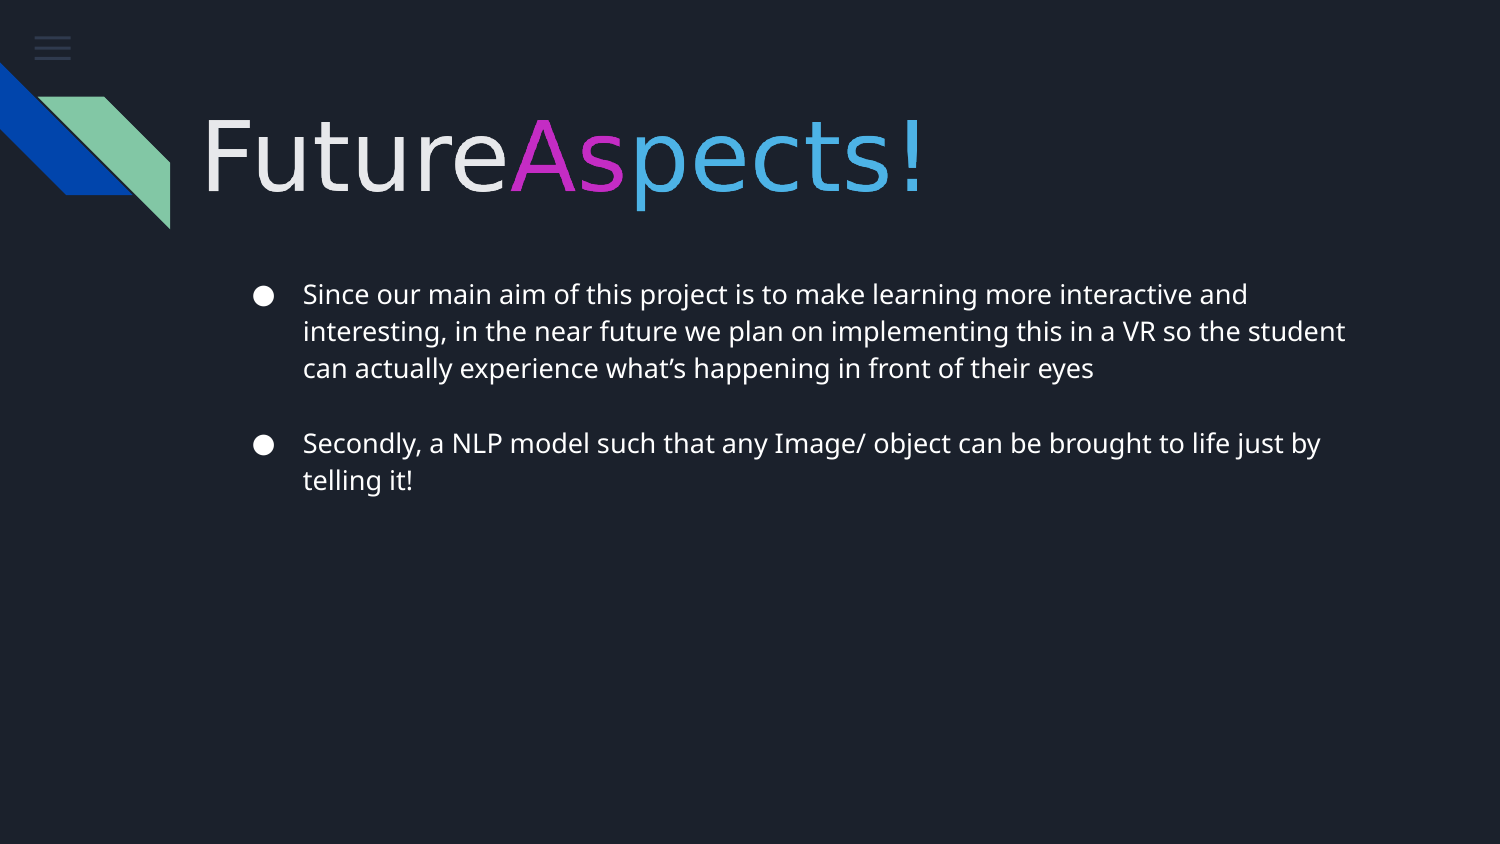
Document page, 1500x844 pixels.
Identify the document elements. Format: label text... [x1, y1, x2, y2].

list Since our main aim of this project is to make learning more interactive and interesting, in the near future we plan on implementing this in a VR so the student can actually experience what’s happening in front of their eyes Secondly, a NLP model such that any Image/ object can be brought to life just by telling it! [212, 257, 1368, 735]
picture [198, 88, 961, 226]
